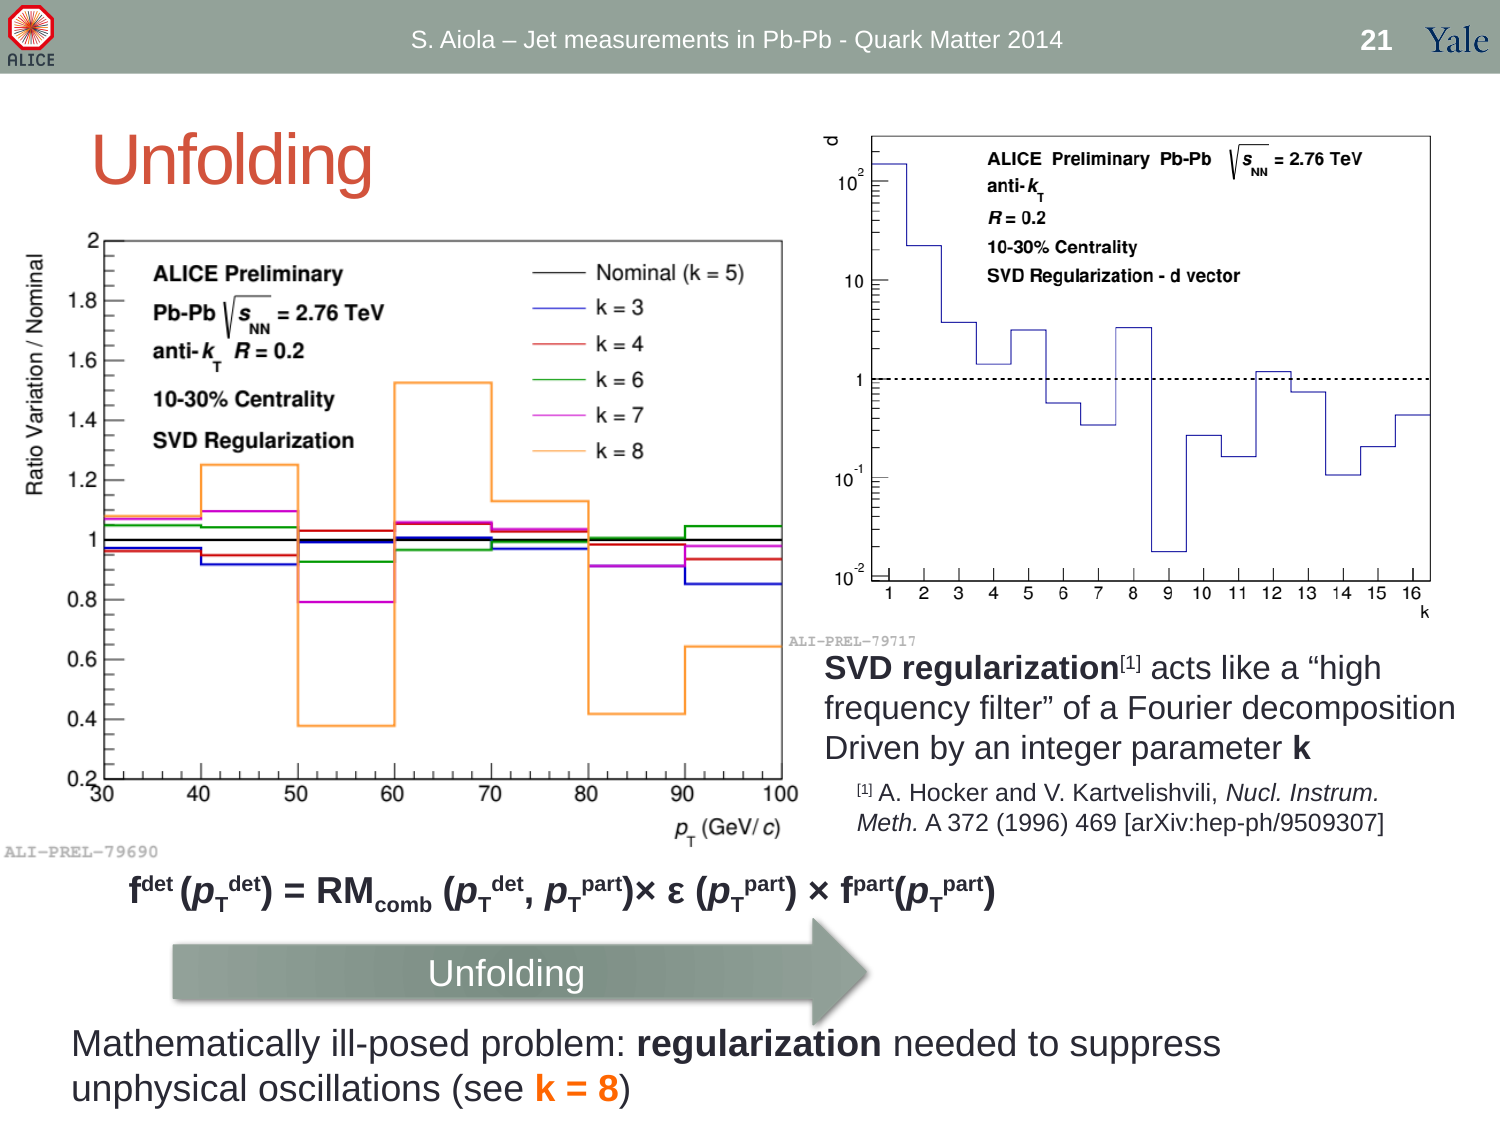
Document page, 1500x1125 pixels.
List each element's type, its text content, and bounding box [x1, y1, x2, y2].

text_box fdet (pTdet) = RMcomb (pTdet, pTpart)× ε (pTpart) × fpart(pTpart) [113, 858, 1012, 925]
text_box Mathematically ill-posed problem: regularization needed to suppress unphysical oscillations (see k = 8) [56, 1011, 1247, 1117]
footer S. Aiola – Jet measurements in Pb-Pb - Quark Matter 2014 [75, 11, 1250, 66]
text_box SVD regularization[1] acts like a “high frequency filter” of a Fourier decomposition Driven by an integer parameter k [874, 657, 1481, 774]
picture [1424, 10, 1490, 76]
text_box [1] A. Hocker and V. Kartvelishvili, Nucl. Instrum. Meth. A 372 (1996) 469 [arXiv:hep-ph/9509307] [874, 769, 1438, 844]
text_box Unfolding [172, 918, 867, 1026]
title Unfolding [75, 105, 782, 168]
picture [8, 5, 54, 66]
slide_number 21 [1250, 11, 1408, 66]
picture [0, 79, 1500, 860]
